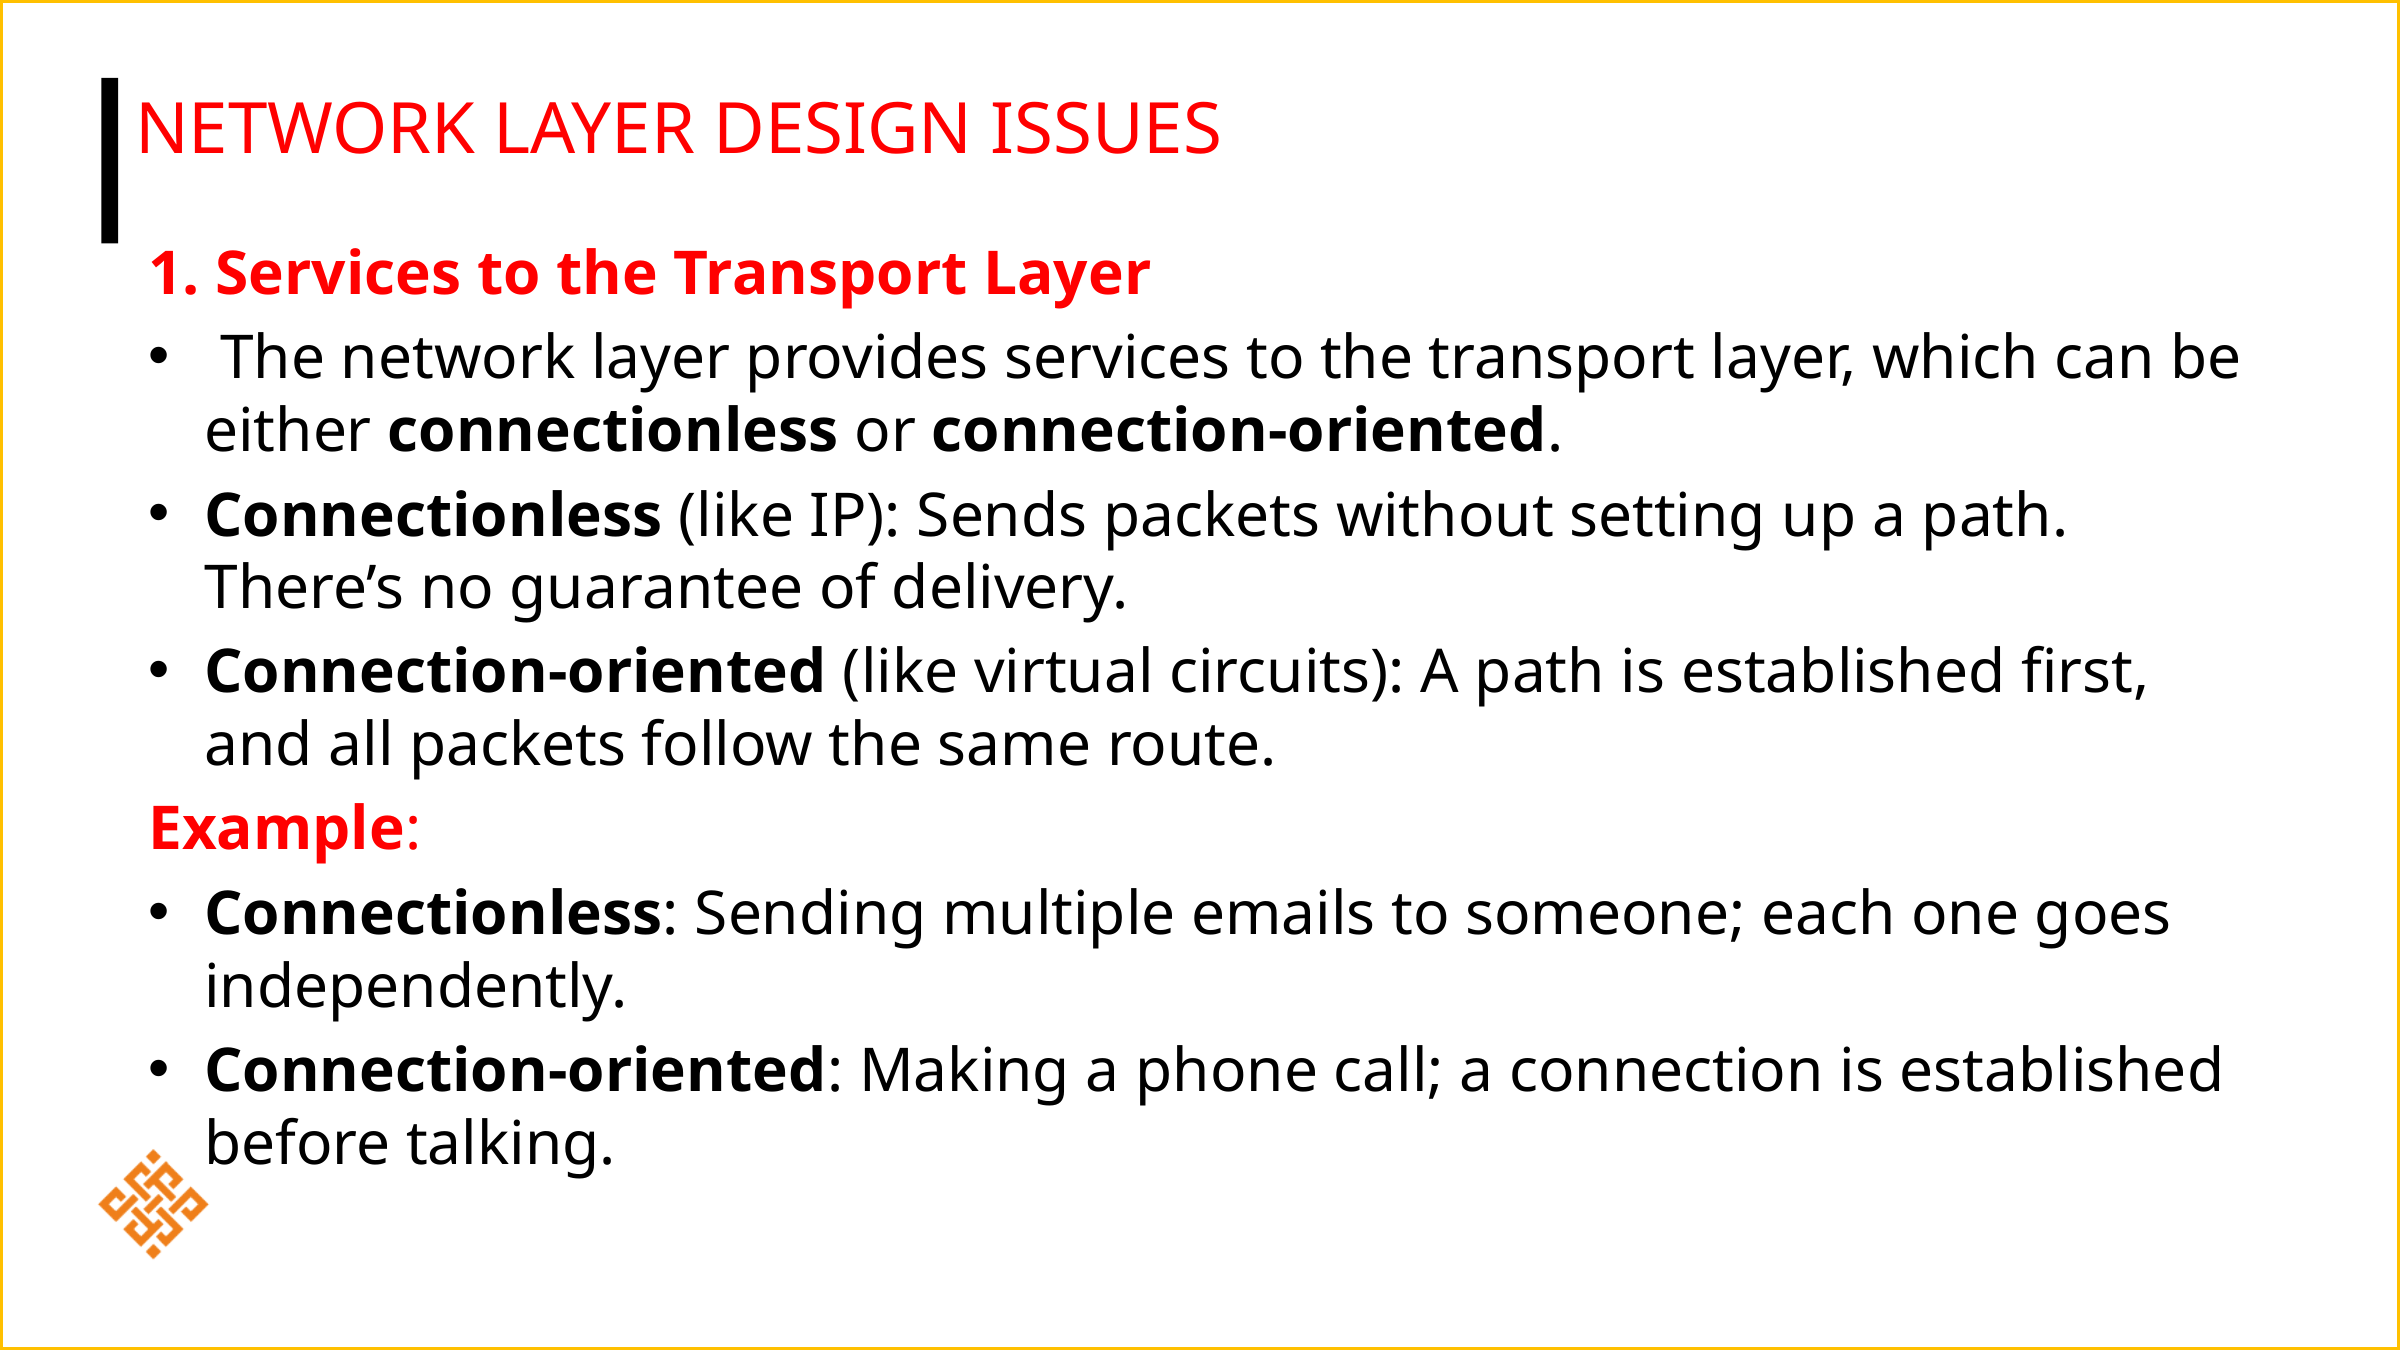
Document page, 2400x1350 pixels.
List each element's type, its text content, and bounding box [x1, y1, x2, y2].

title Network Layer Design Issues [117, 73, 1340, 161]
picture [75, 1058, 235, 1350]
list 1. Services to the Transport Layer The network layer provides services to the transport layer, which can be either connectionless or connection-oriented. Connectionless (like IP): Sends packets without setting up a path. There’s no guarantee of delivery. Connection-oriented (like virtual circuits): A path is established first, and all packets follow the same route. Example: Connectionless: Sending multiple emails to someone; each one goes independently. Connection-oriented: Making a phone call; a connection is established before talking. [130, 225, 2270, 988]
